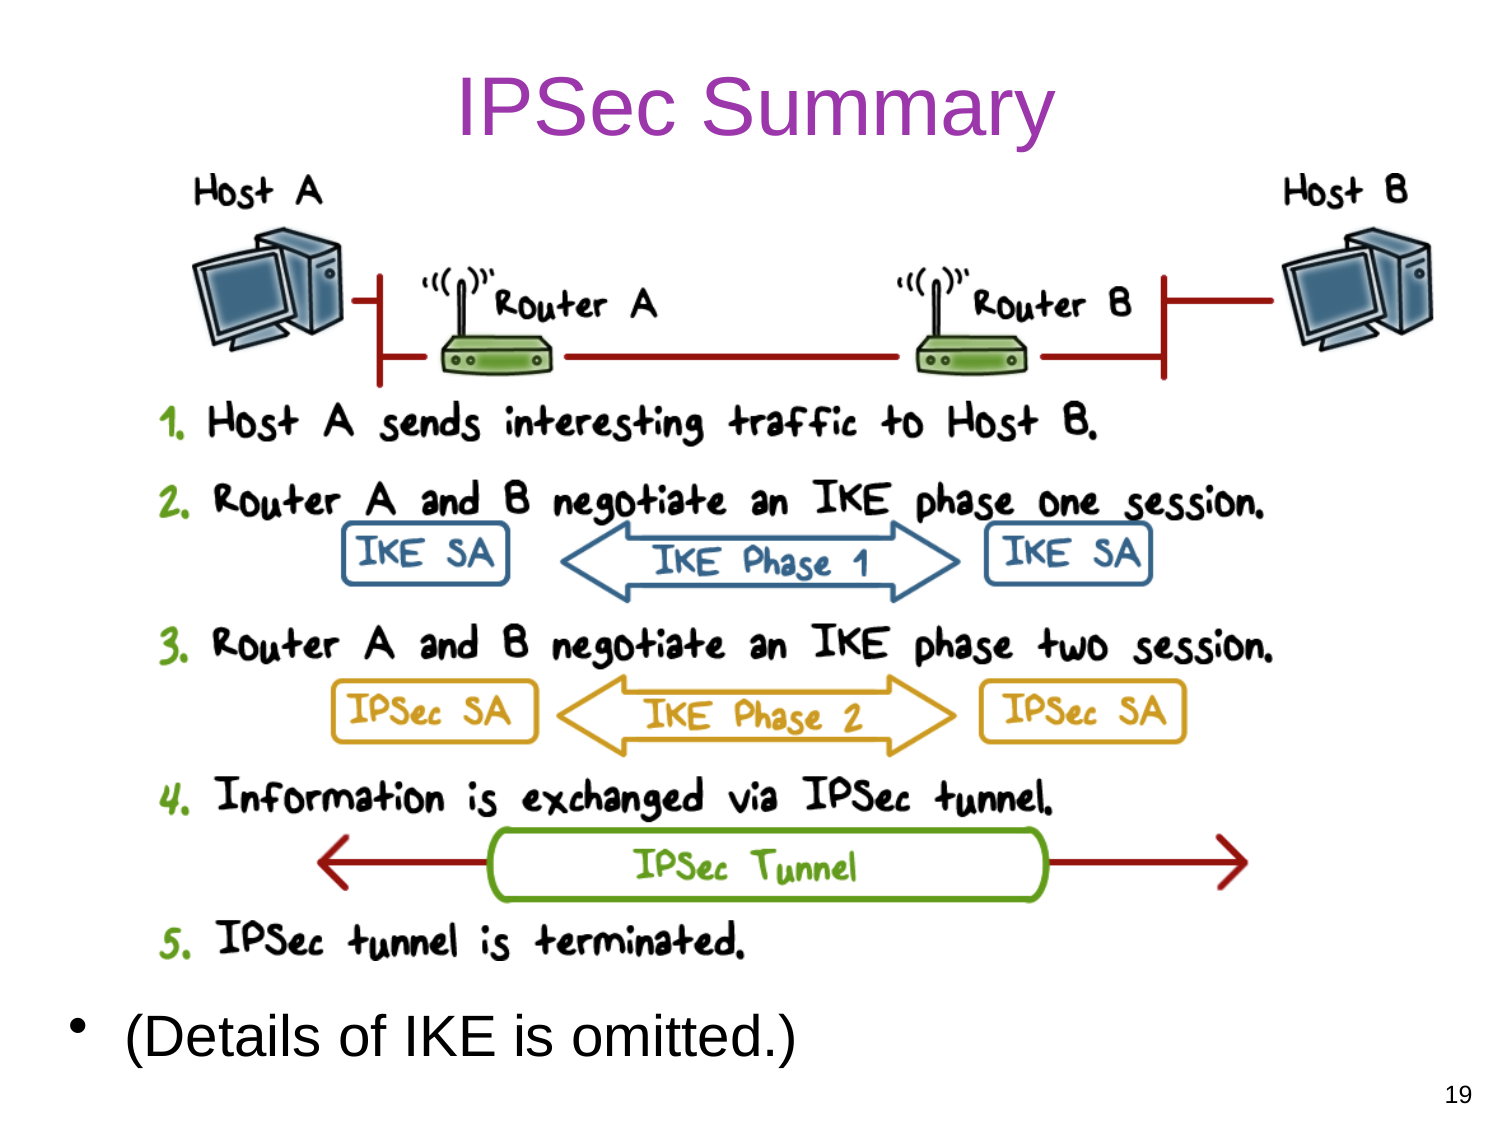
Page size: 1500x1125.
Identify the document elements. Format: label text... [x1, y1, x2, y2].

list (Details of IKE is omitted.) [52, 990, 1459, 1097]
title IPSec Summary [52, 30, 1459, 174]
slide_number 19 [1137, 1070, 1488, 1112]
picture [0, 173, 1441, 962]
